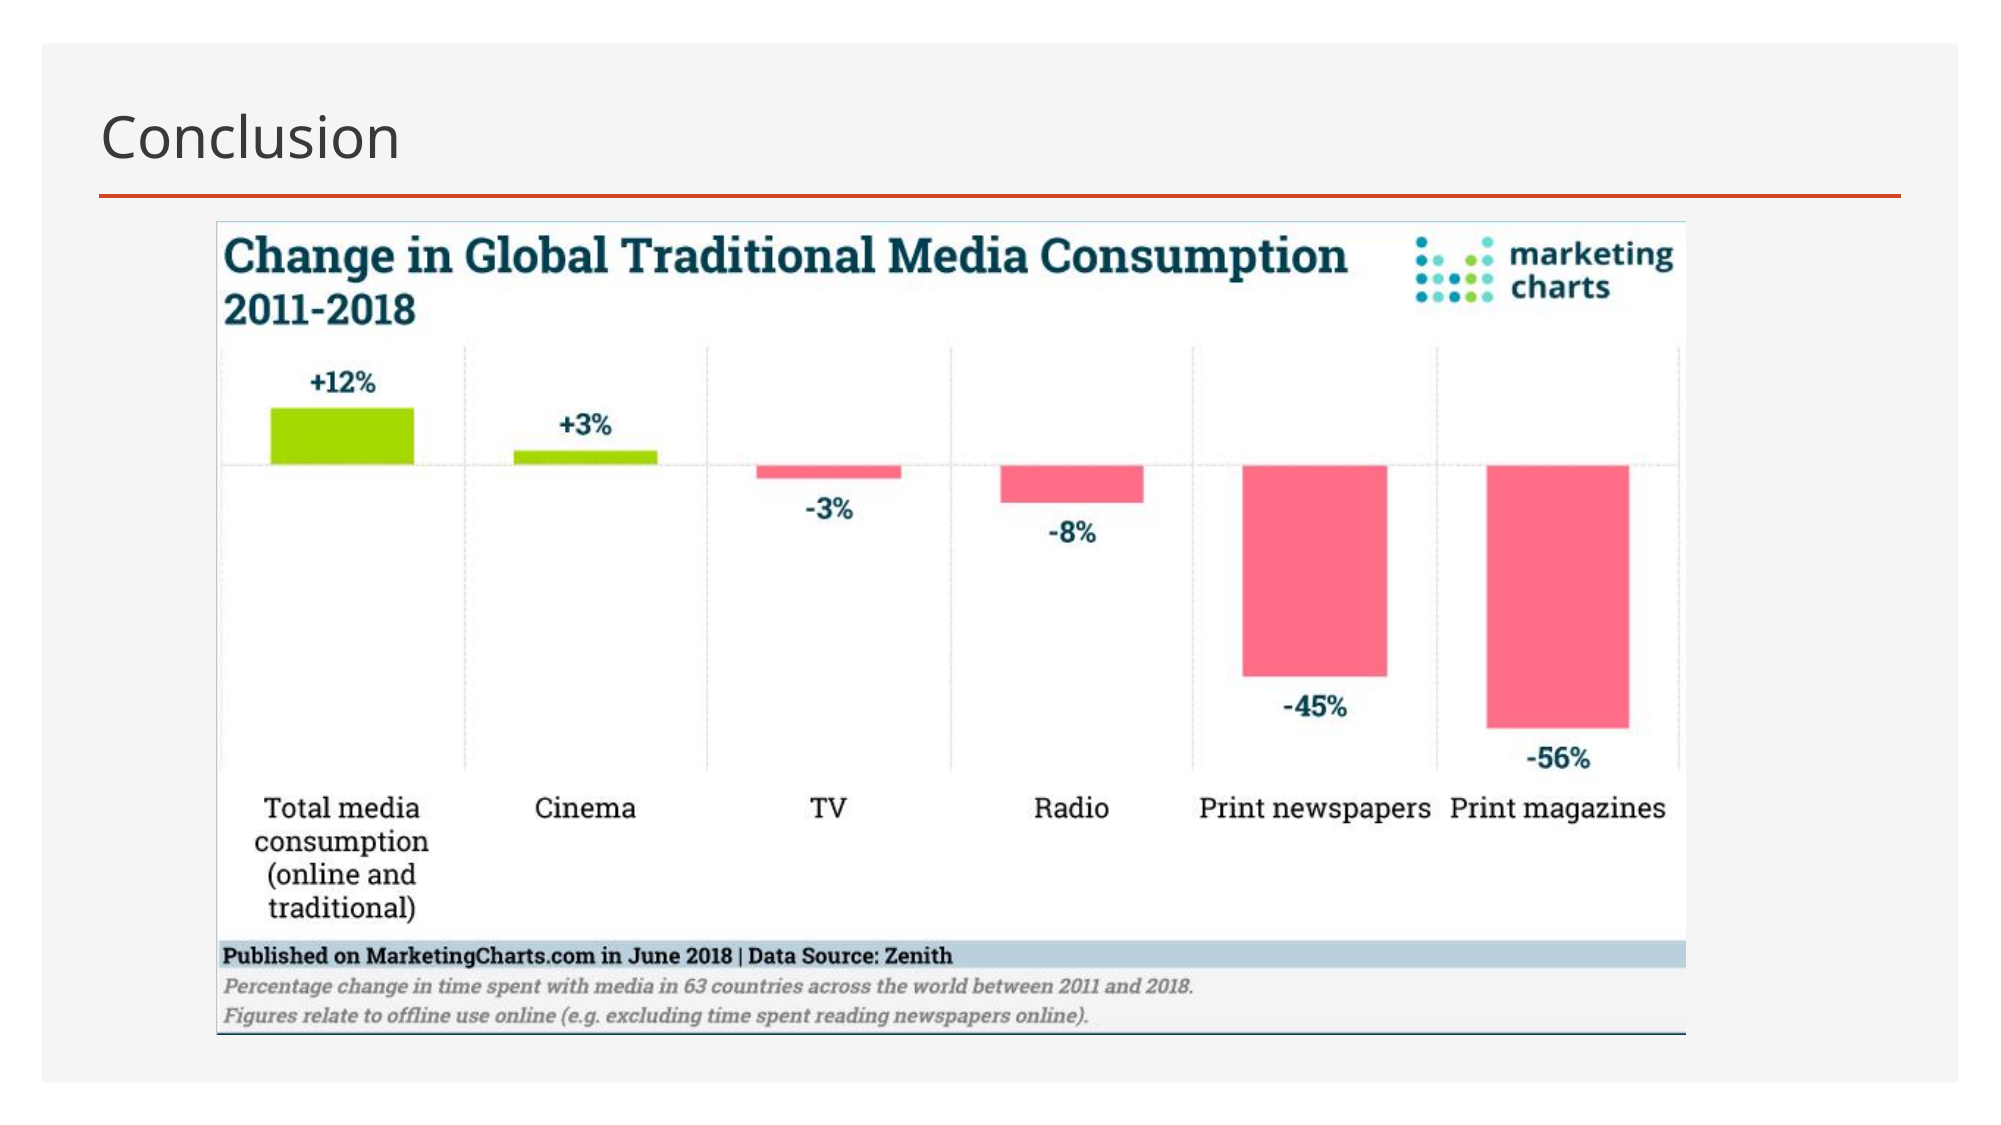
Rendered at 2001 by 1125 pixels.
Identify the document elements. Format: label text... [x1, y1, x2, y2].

picture [216, 221, 1686, 1035]
title Conclusion [85, 73, 1214, 179]
